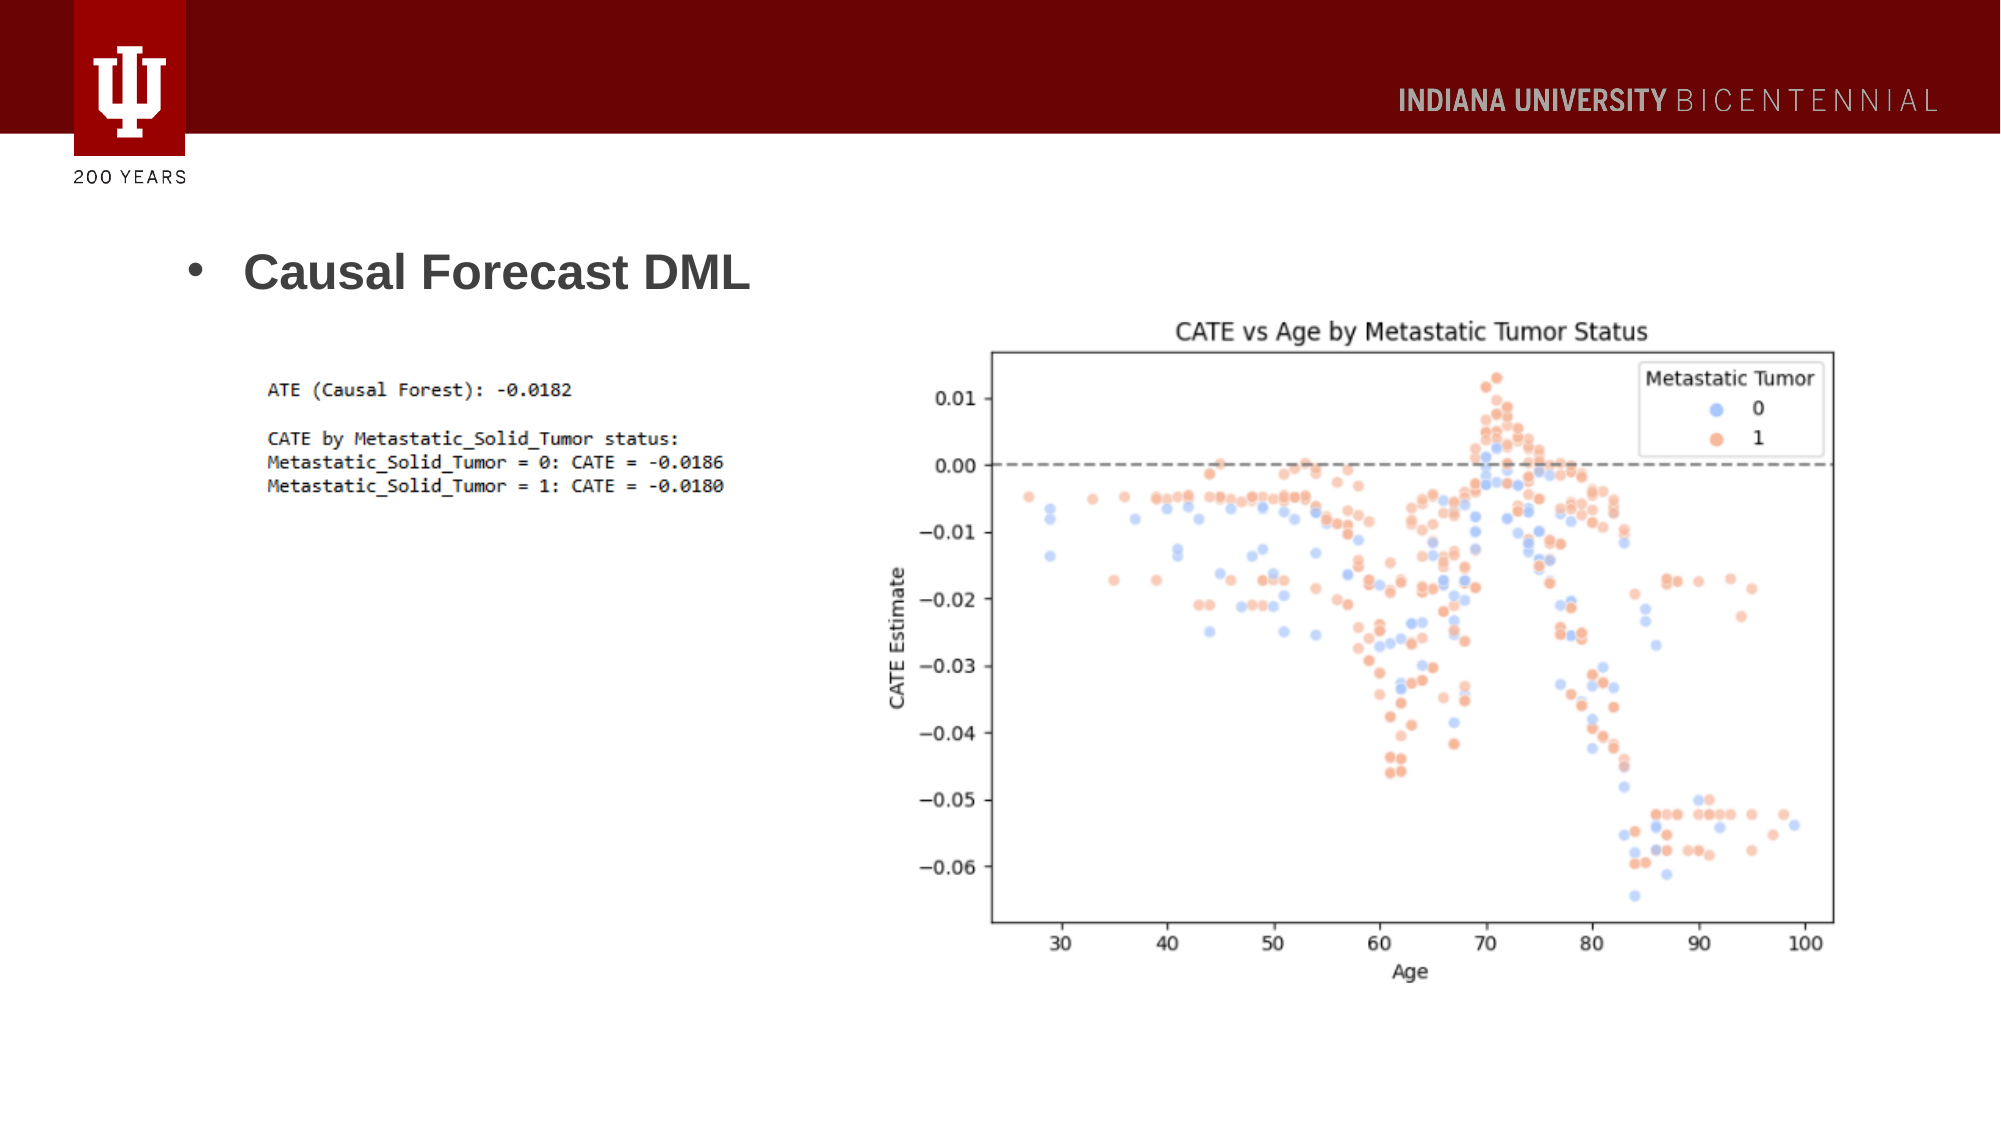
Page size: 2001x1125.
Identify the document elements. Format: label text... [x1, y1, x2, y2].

picture [1400, 88, 1937, 111]
picture [58, 0, 203, 193]
list Causal Forecast DML [153, 231, 1916, 994]
picture [223, 346, 793, 516]
picture [876, 310, 1916, 994]
